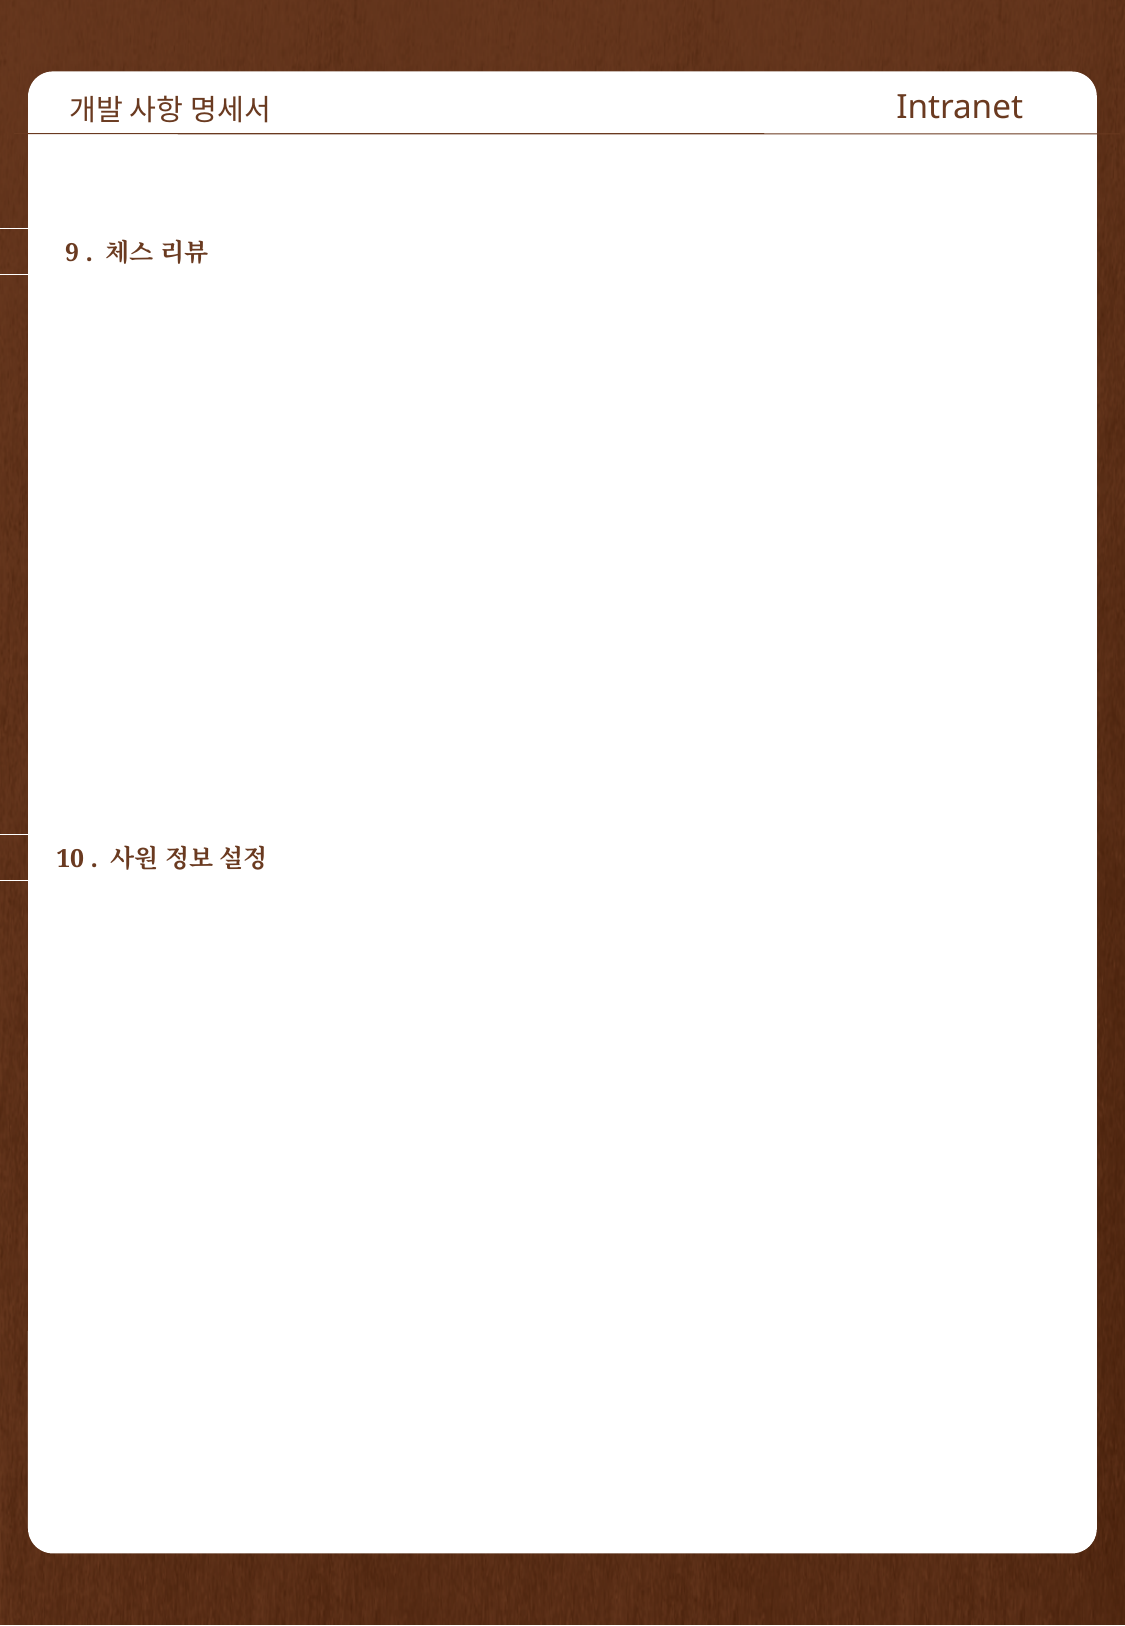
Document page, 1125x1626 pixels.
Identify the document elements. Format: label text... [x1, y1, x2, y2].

text_box 9 . 체스 리뷰 [0, 228, 217, 275]
text_box 10 . 사원 정보 설정 [0, 834, 270, 881]
text_box Intranet [881, 78, 1125, 134]
text_box 개발 사항 명세서 [54, 56, 424, 133]
